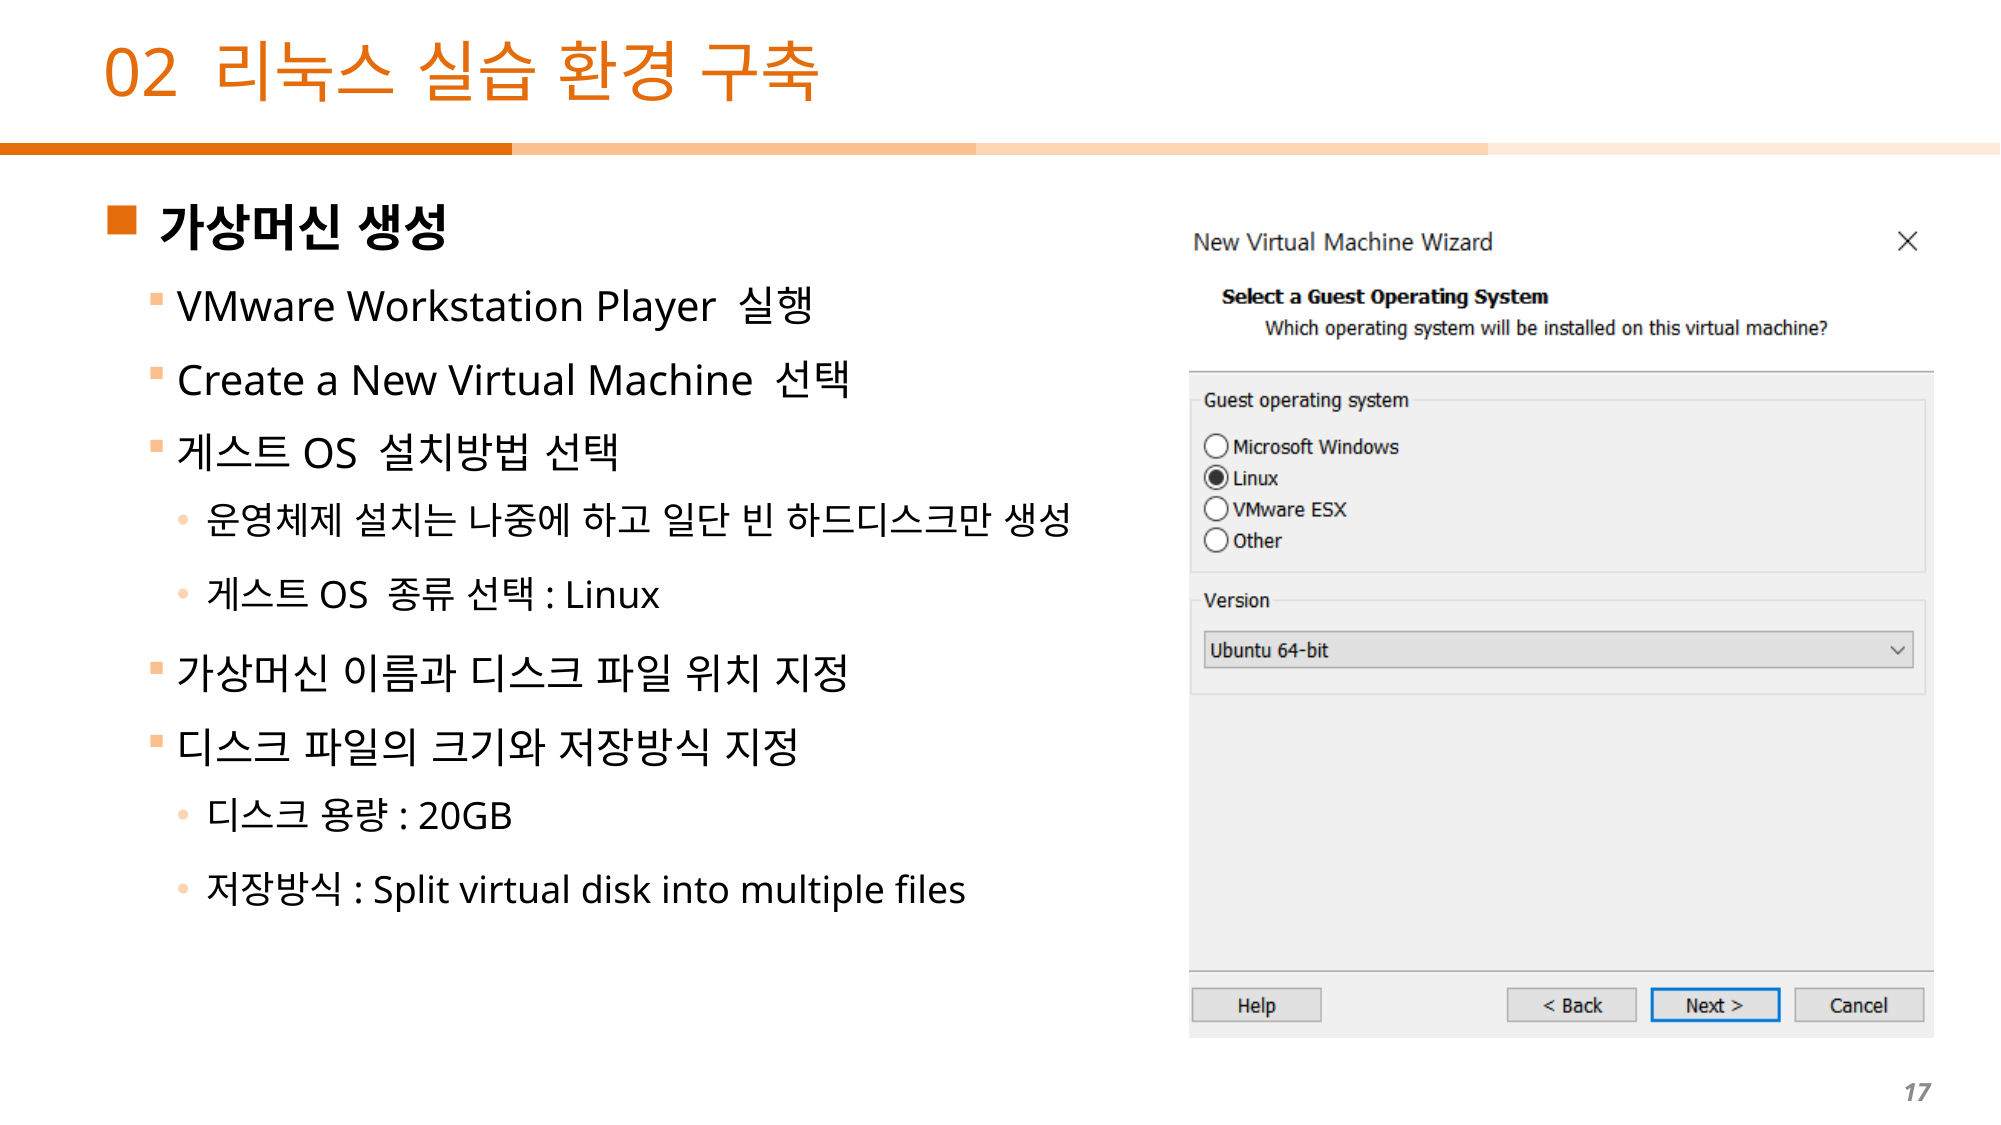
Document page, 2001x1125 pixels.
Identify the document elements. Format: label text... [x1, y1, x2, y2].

list 가상머신 생성 VMware Workstation Player 실행 Create a New Virtual Machine 선택 게스트OS 설치방법 선택 운영체제 설치는 나중에 하고 일단 빈 하드디스크만 생성 게스트OS 종류 선택: Linux 가상머신 이름과 디스크 파일 위치 지정 디스크 파일의 크기와 저장방식 지정 디스크 용량: 20GB 저장방식: Split virtual disk into multiple files [88, 176, 1920, 1083]
title 02 리눅스 실습 환경 구축 [88, 18, 1920, 122]
picture [1188, 221, 1934, 1038]
